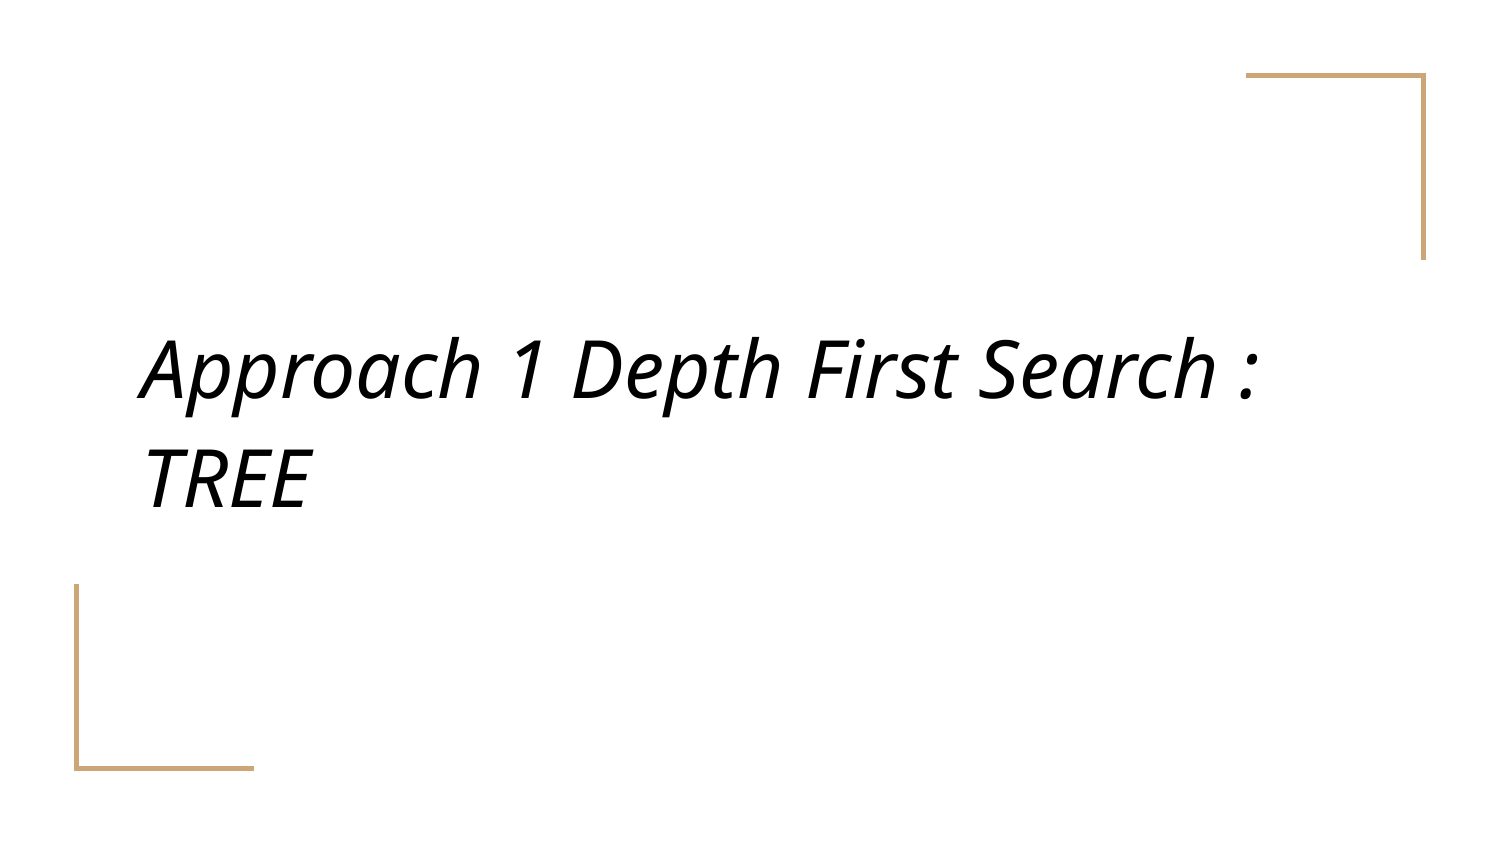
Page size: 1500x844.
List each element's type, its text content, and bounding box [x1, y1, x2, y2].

title Approach 1 Depth First Search : TREE [126, 296, 1374, 548]
